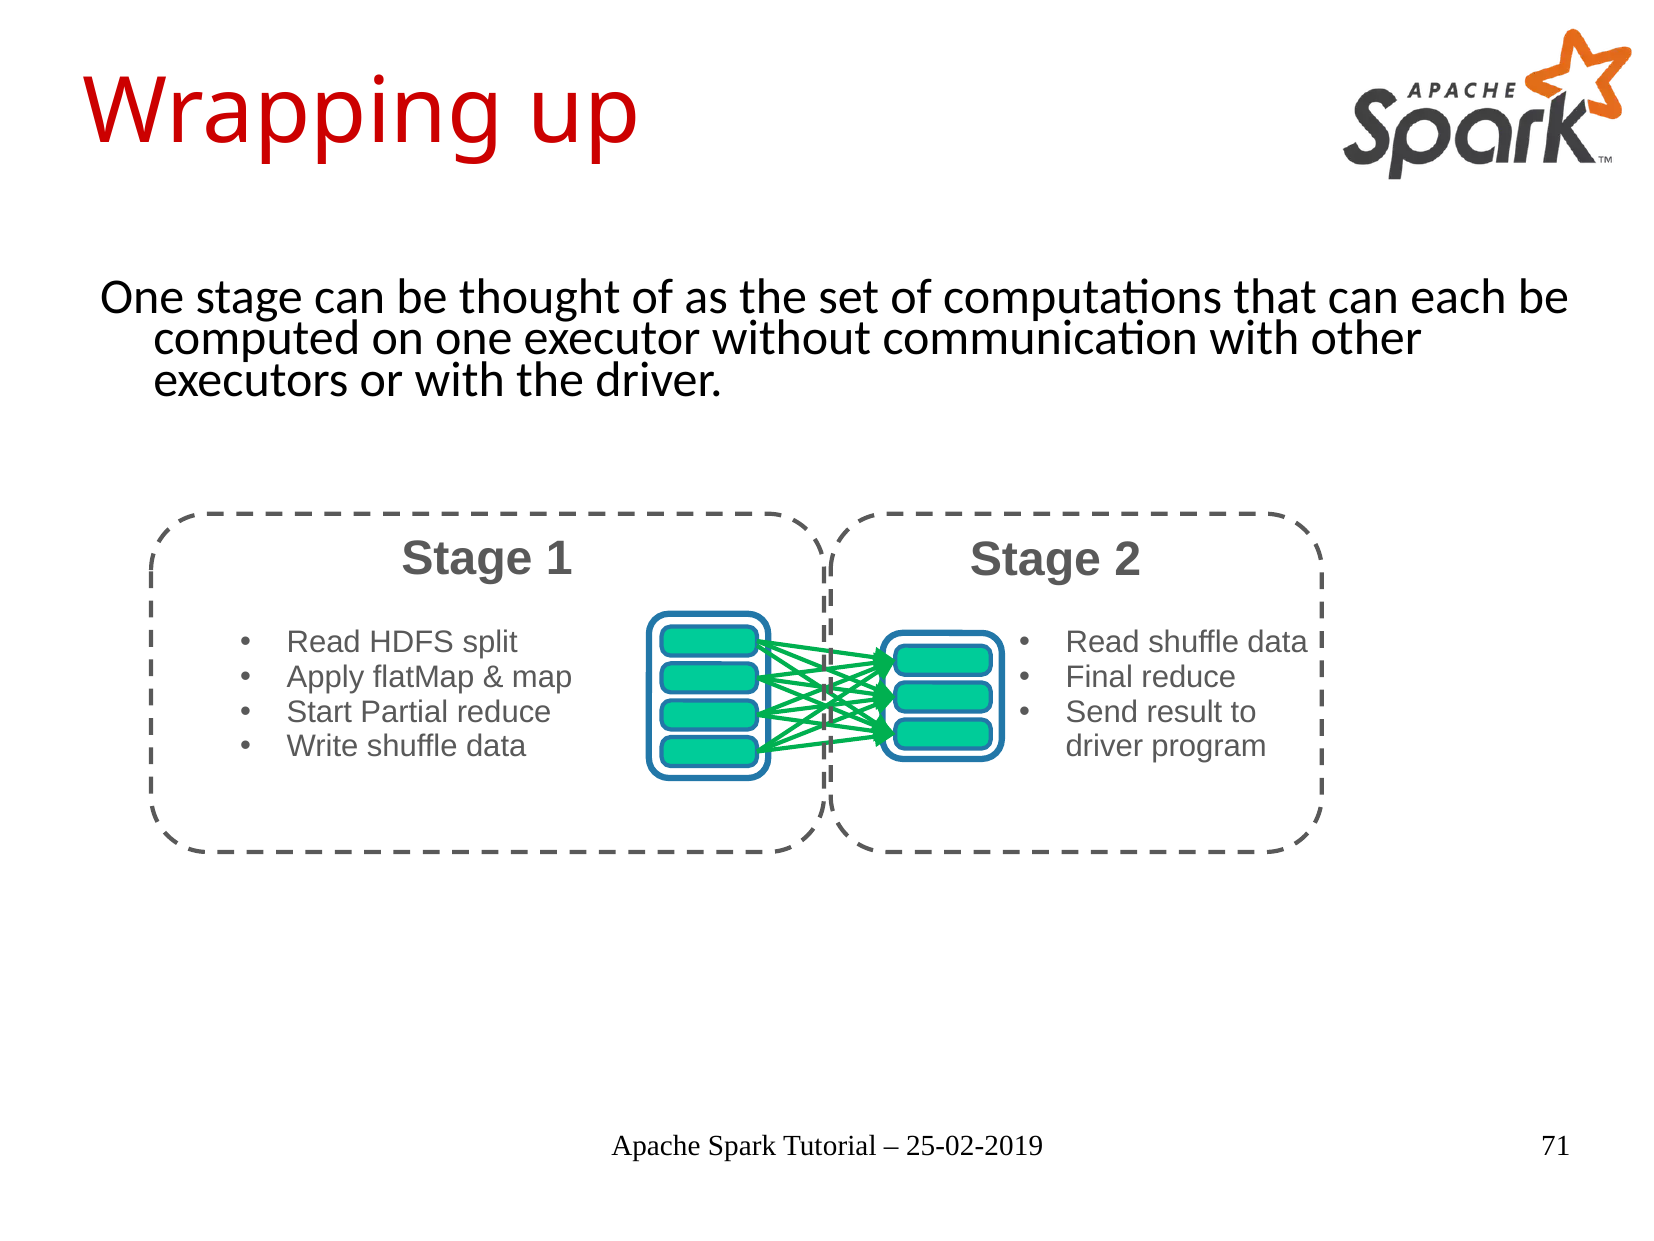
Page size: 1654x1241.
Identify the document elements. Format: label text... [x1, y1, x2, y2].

text_box [151, 513, 825, 852]
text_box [756, 660, 896, 752]
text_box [756, 641, 896, 660]
picture [1341, 27, 1632, 182]
title Wrapping up [82, 2, 1571, 210]
slide_number 71 [1185, 1129, 1571, 1215]
list One stage can be thought of as the set of computations that can each be computed on one executor without communication with other executors or with the driver. [82, 254, 1580, 1087]
text_box Stage 1 [388, 525, 587, 597]
footer Apache Spark Tutorial – 25-02-2019 [565, 1129, 1090, 1215]
text_box Read shuffle data Final reduce Send result to driver program [1006, 619, 1329, 782]
text_box Read HDFS split Apply flatMap & map Start Partial reduce Write shuffle data [227, 619, 623, 782]
text_box Stage 2 [957, 526, 1156, 598]
text_box [830, 513, 1322, 852]
